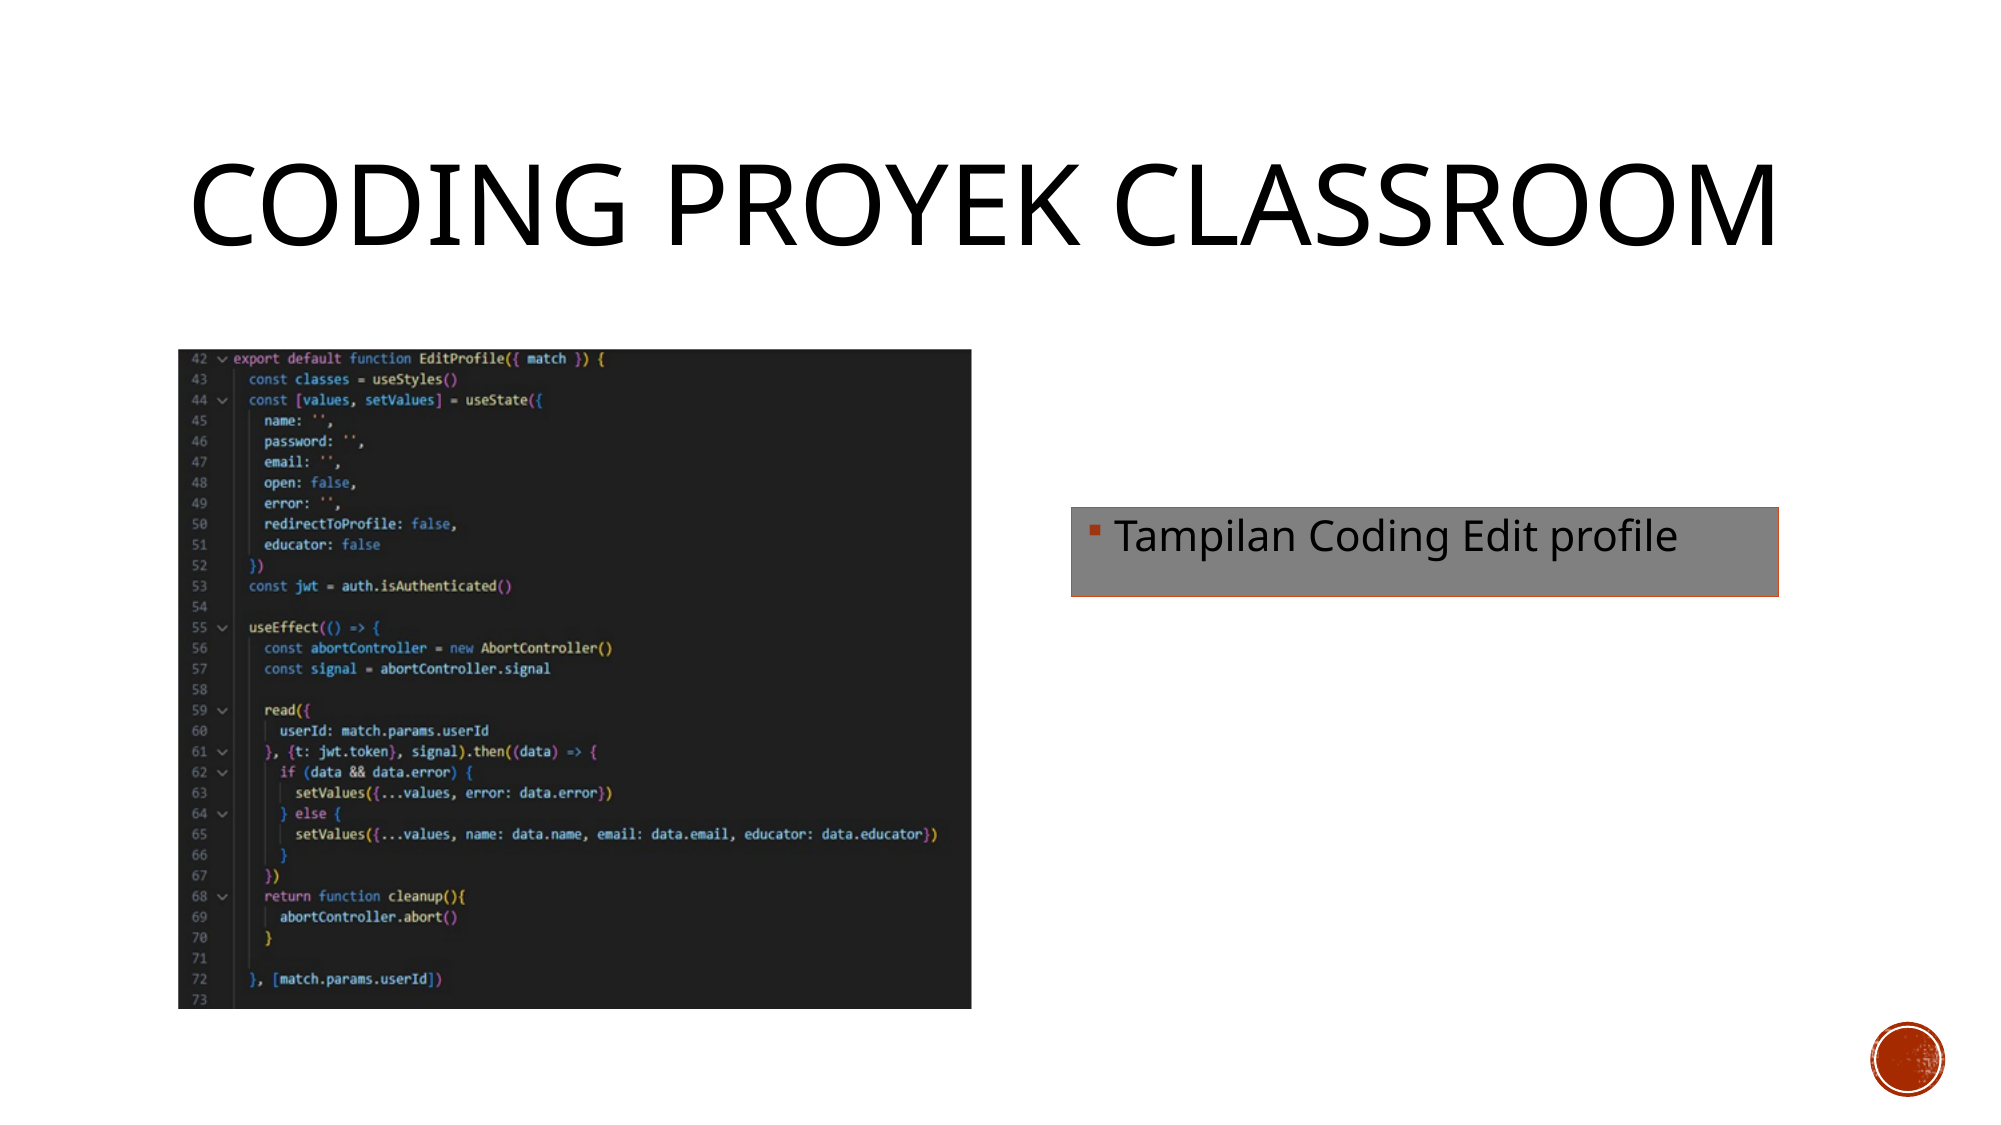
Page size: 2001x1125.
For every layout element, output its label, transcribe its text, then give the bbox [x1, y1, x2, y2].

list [181, 351, 974, 1007]
list Tampilan Coding Edit profile [1071, 507, 1779, 597]
title Coding Proyek classroom [172, 76, 1823, 341]
